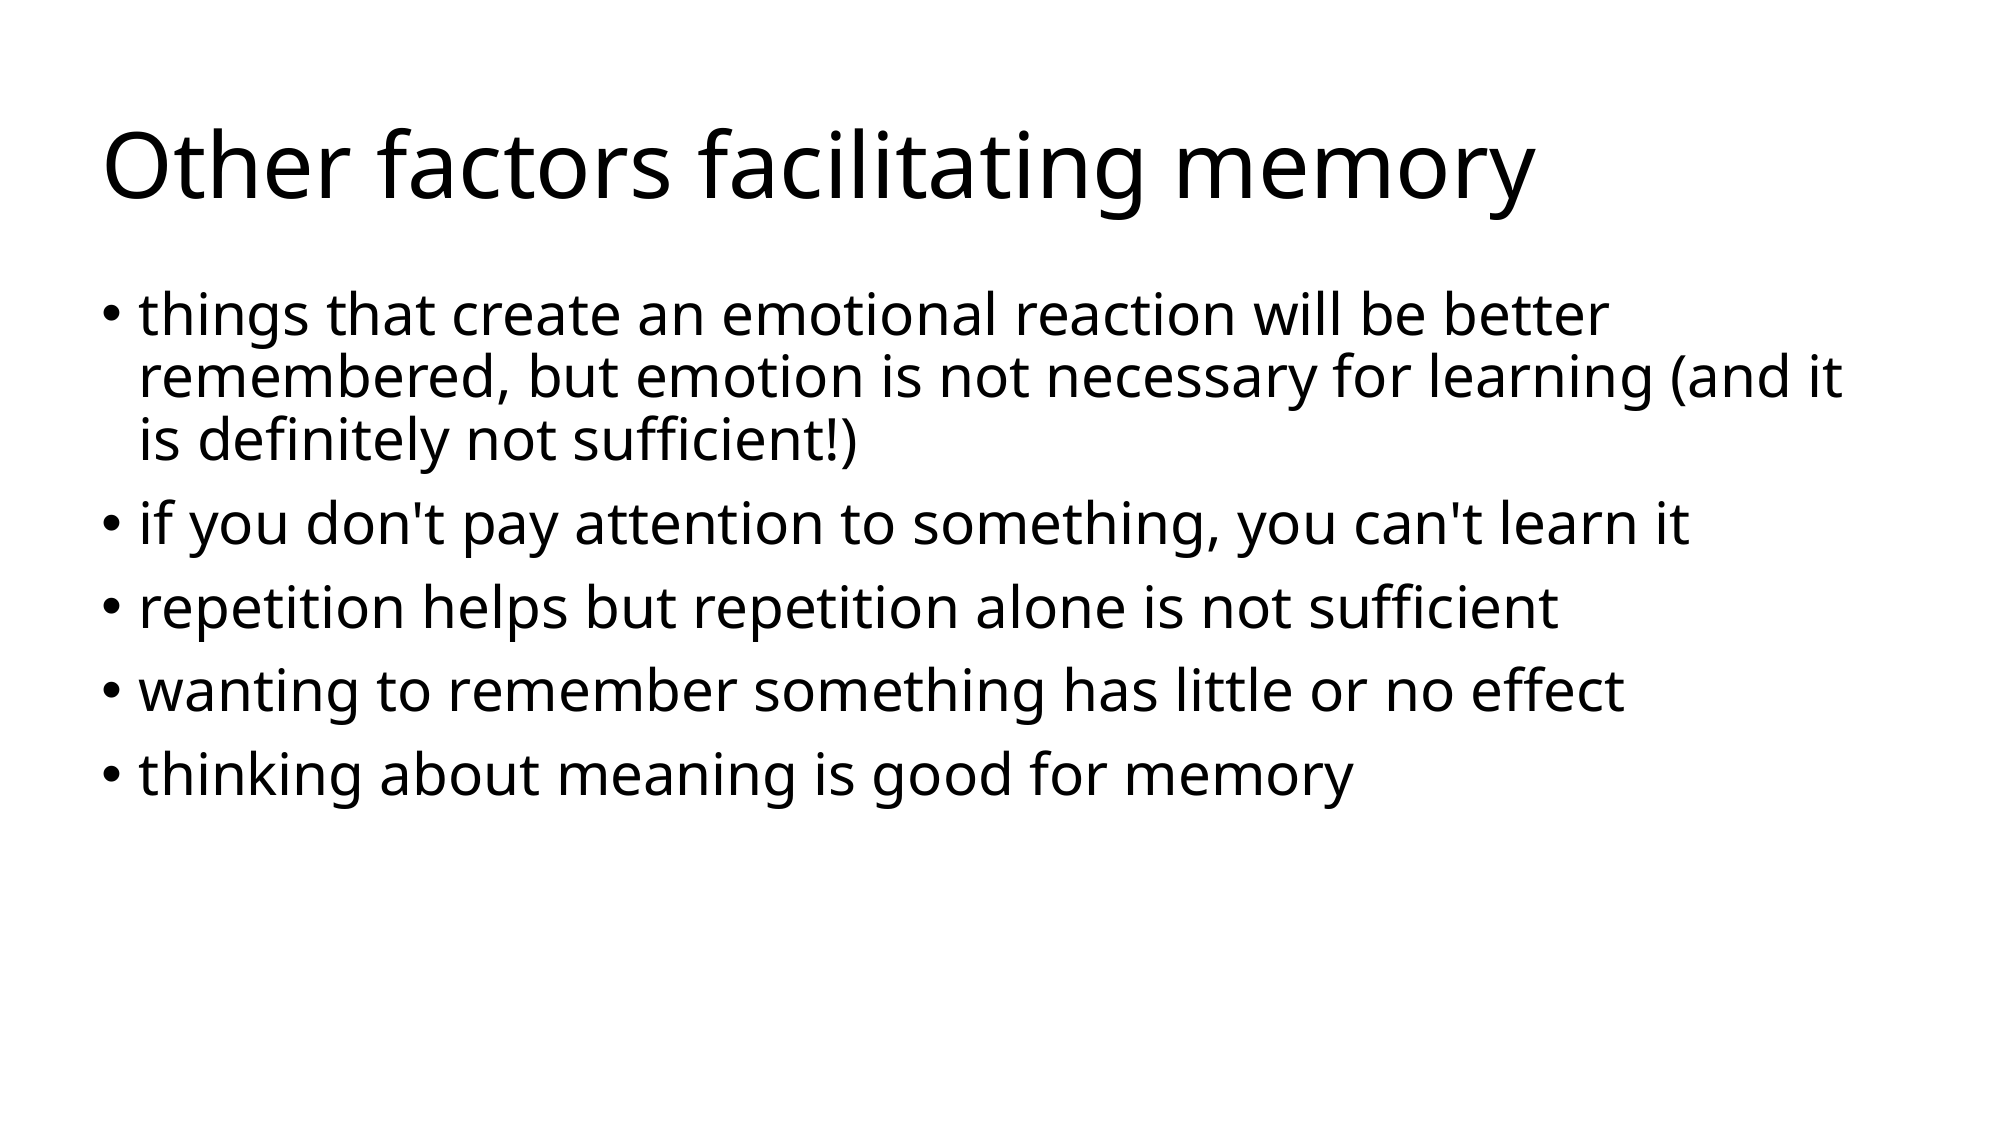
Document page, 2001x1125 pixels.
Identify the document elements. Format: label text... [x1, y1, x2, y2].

list things that create an emotional reaction will be better remembered, but emotion is not necessary for learning (and it is definitely not sufficient!) if you don't pay attention to something, you can't learn it repetition helps but repetition alone is not sufficient wanting to remember something has little or no effect thinking about meaning is good for memory practice makes learning long lasting spaced practice is of great benefit for memory [86, 277, 1914, 992]
title Other factors facilitating memory [86, 59, 1812, 277]
